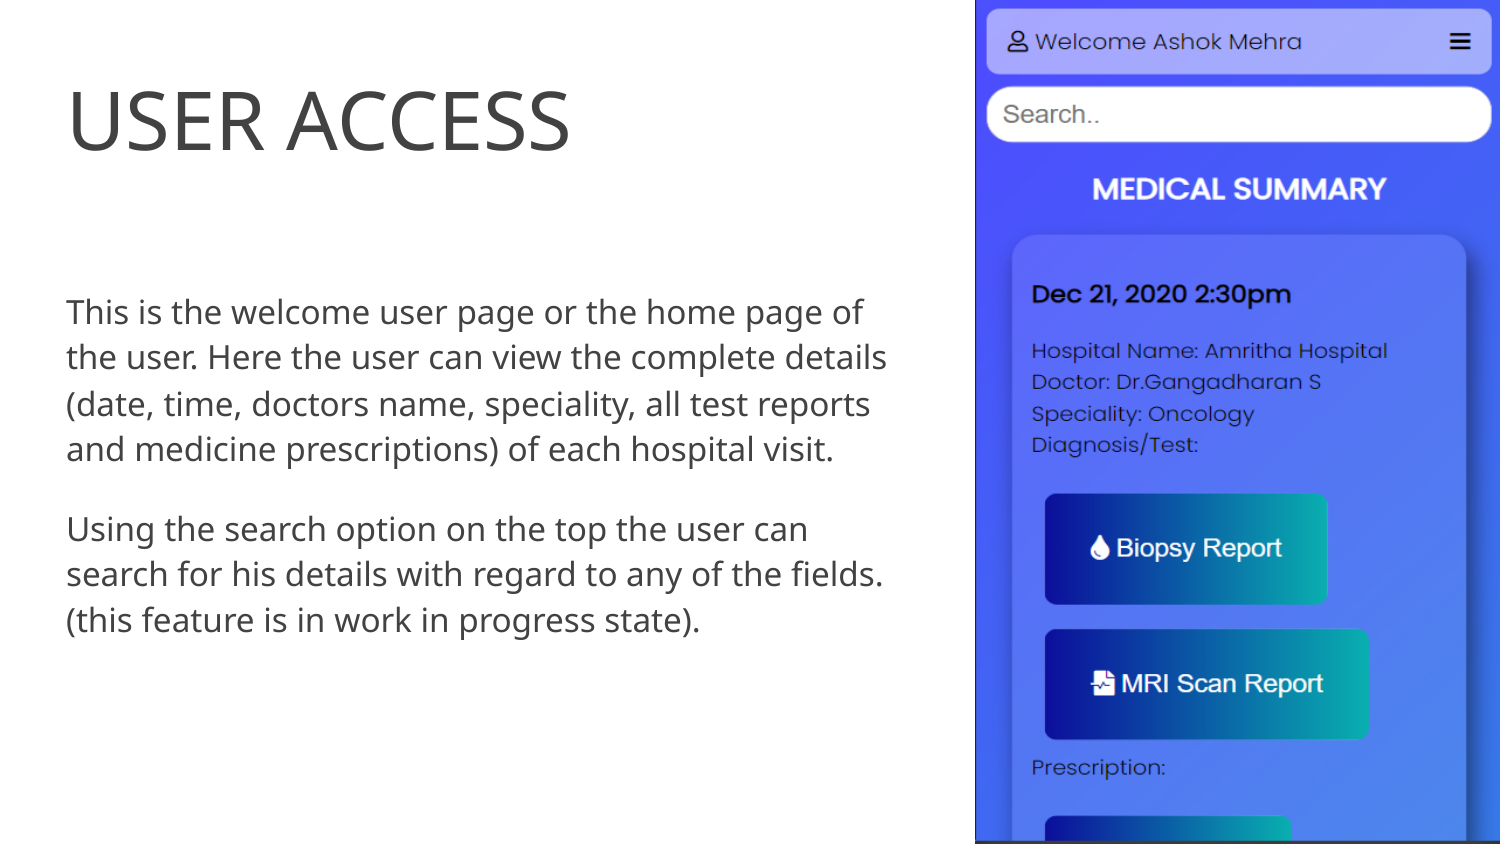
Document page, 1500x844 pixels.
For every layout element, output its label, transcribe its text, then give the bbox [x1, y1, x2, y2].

picture [975, 0, 1500, 844]
title USER ACCESS [51, 61, 970, 182]
list This is the welcome user page or the home page of the user. Here the user can view the complete details (date, time, doctors name, speciality, all test reports and medicine prescriptions) of each hospital visit. Using the search option on the top the user can search for his details with regard to any of the fields. (this feature is in work in progress state). [51, 269, 923, 800]
